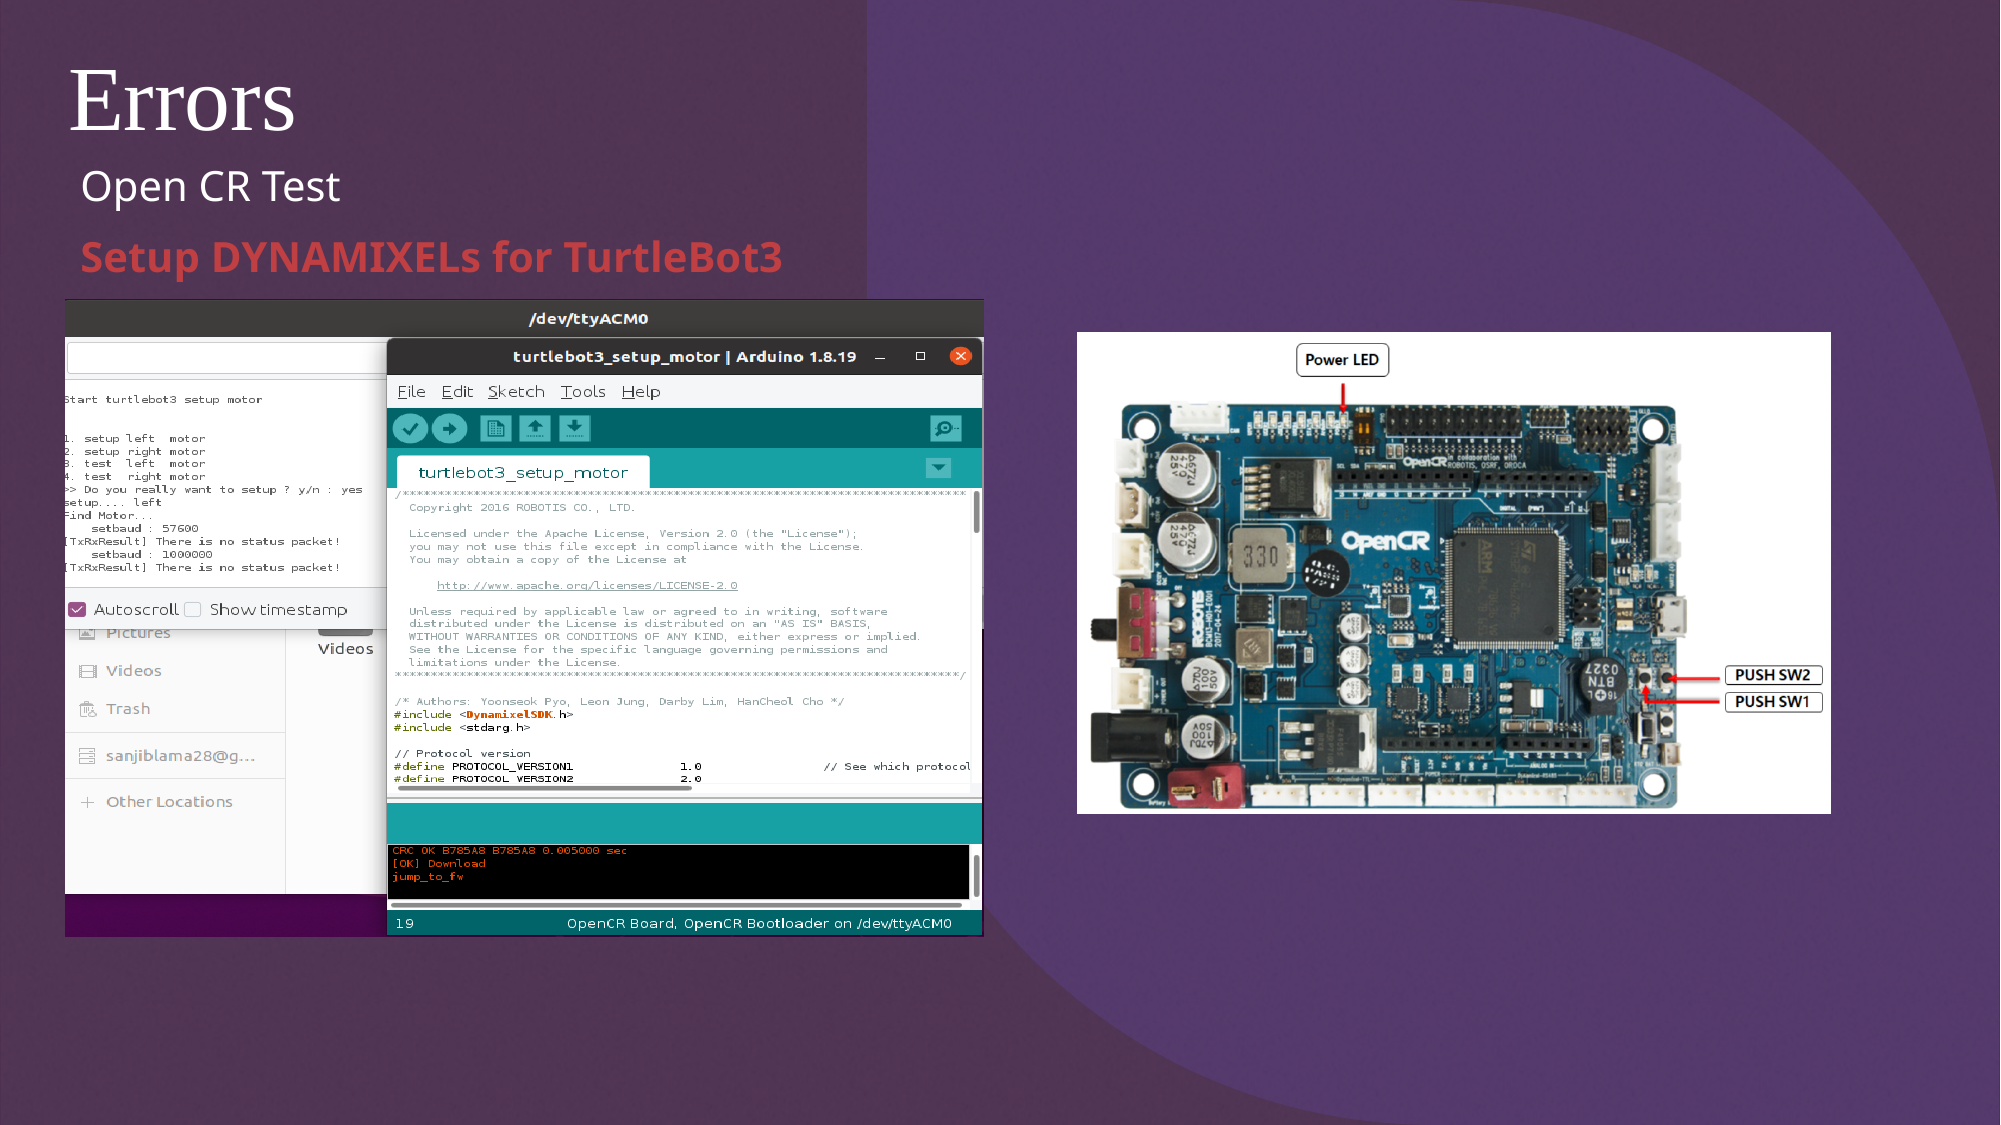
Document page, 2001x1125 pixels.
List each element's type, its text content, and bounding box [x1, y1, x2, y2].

list Open CR Test Setup DYNAMIXELs for TurtleBot3 [65, 157, 827, 299]
picture [1077, 332, 1831, 814]
title Errors [53, 0, 815, 158]
picture [65, 299, 984, 938]
text_box [0, 0, 2000, 1125]
